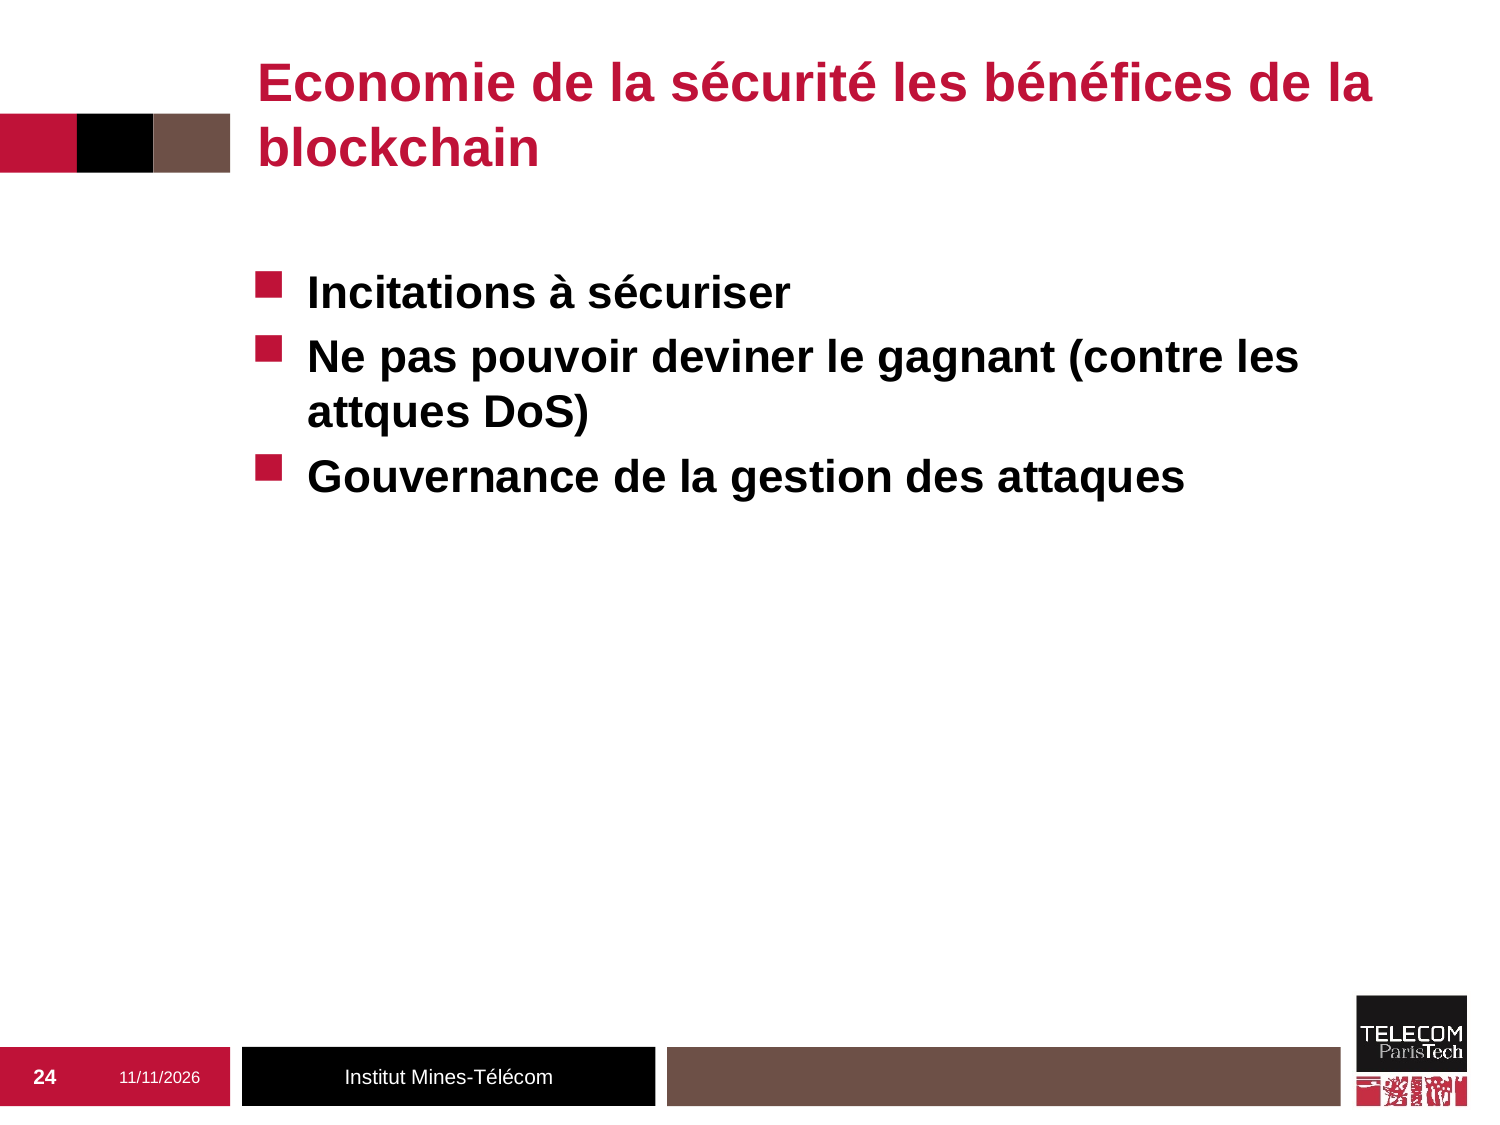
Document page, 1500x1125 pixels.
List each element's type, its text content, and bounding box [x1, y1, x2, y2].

list Incitations à sécuriser Ne pas pouvoir deviner le gagnant (contre les attques DoS) Gouvernance de la gestion des attaques [236, 255, 1420, 998]
text_box [667, 1046, 1341, 1106]
text_box 24 [1, 1046, 89, 1106]
picture [1352, 991, 1471, 1110]
text_box 27/09/2019 [89, 1046, 232, 1106]
title Economie de la sécurité les bénéfices de la blockchain [242, 0, 1425, 185]
